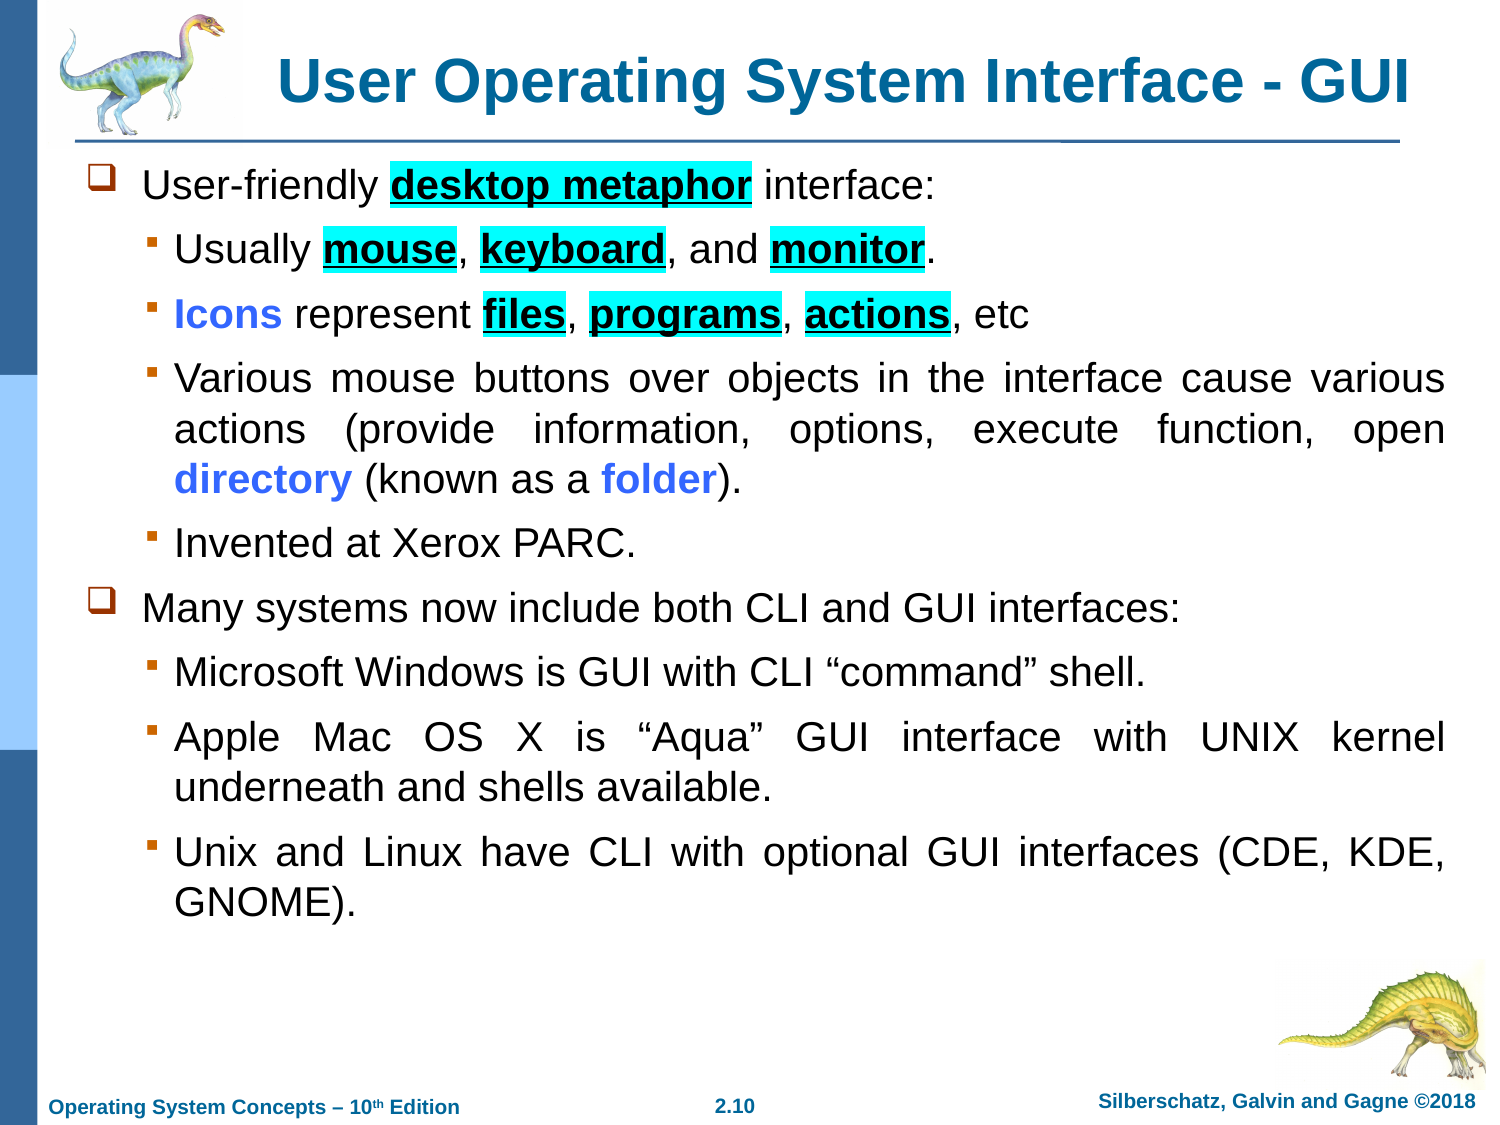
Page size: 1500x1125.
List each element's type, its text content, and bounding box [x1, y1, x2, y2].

picture [1275, 959, 1486, 1090]
picture [46, 0, 243, 149]
title User Operating System Interface - GUI [170, 27, 1500, 123]
list User-friendly desktop metaphor interface: Usually mouse, keyboard, and monitor. Icons represent files, programs, actions, etc Various mouse buttons over objects in the interface cause various actions (provide information, options, execute function, open directory (known as a folder). Invented at Xerox PARC. Many systems now include both CLI and GUI interfaces: Microsoft Windows is GUI with CLI “command” shell. Apple Mac OS X is “Aqua” GUI interface with UNIX kernel underneath and shells available. Unix and Linux have CLI with optional GUI interfaces (CDE, KDE, GNOME). [70, 149, 1462, 1064]
